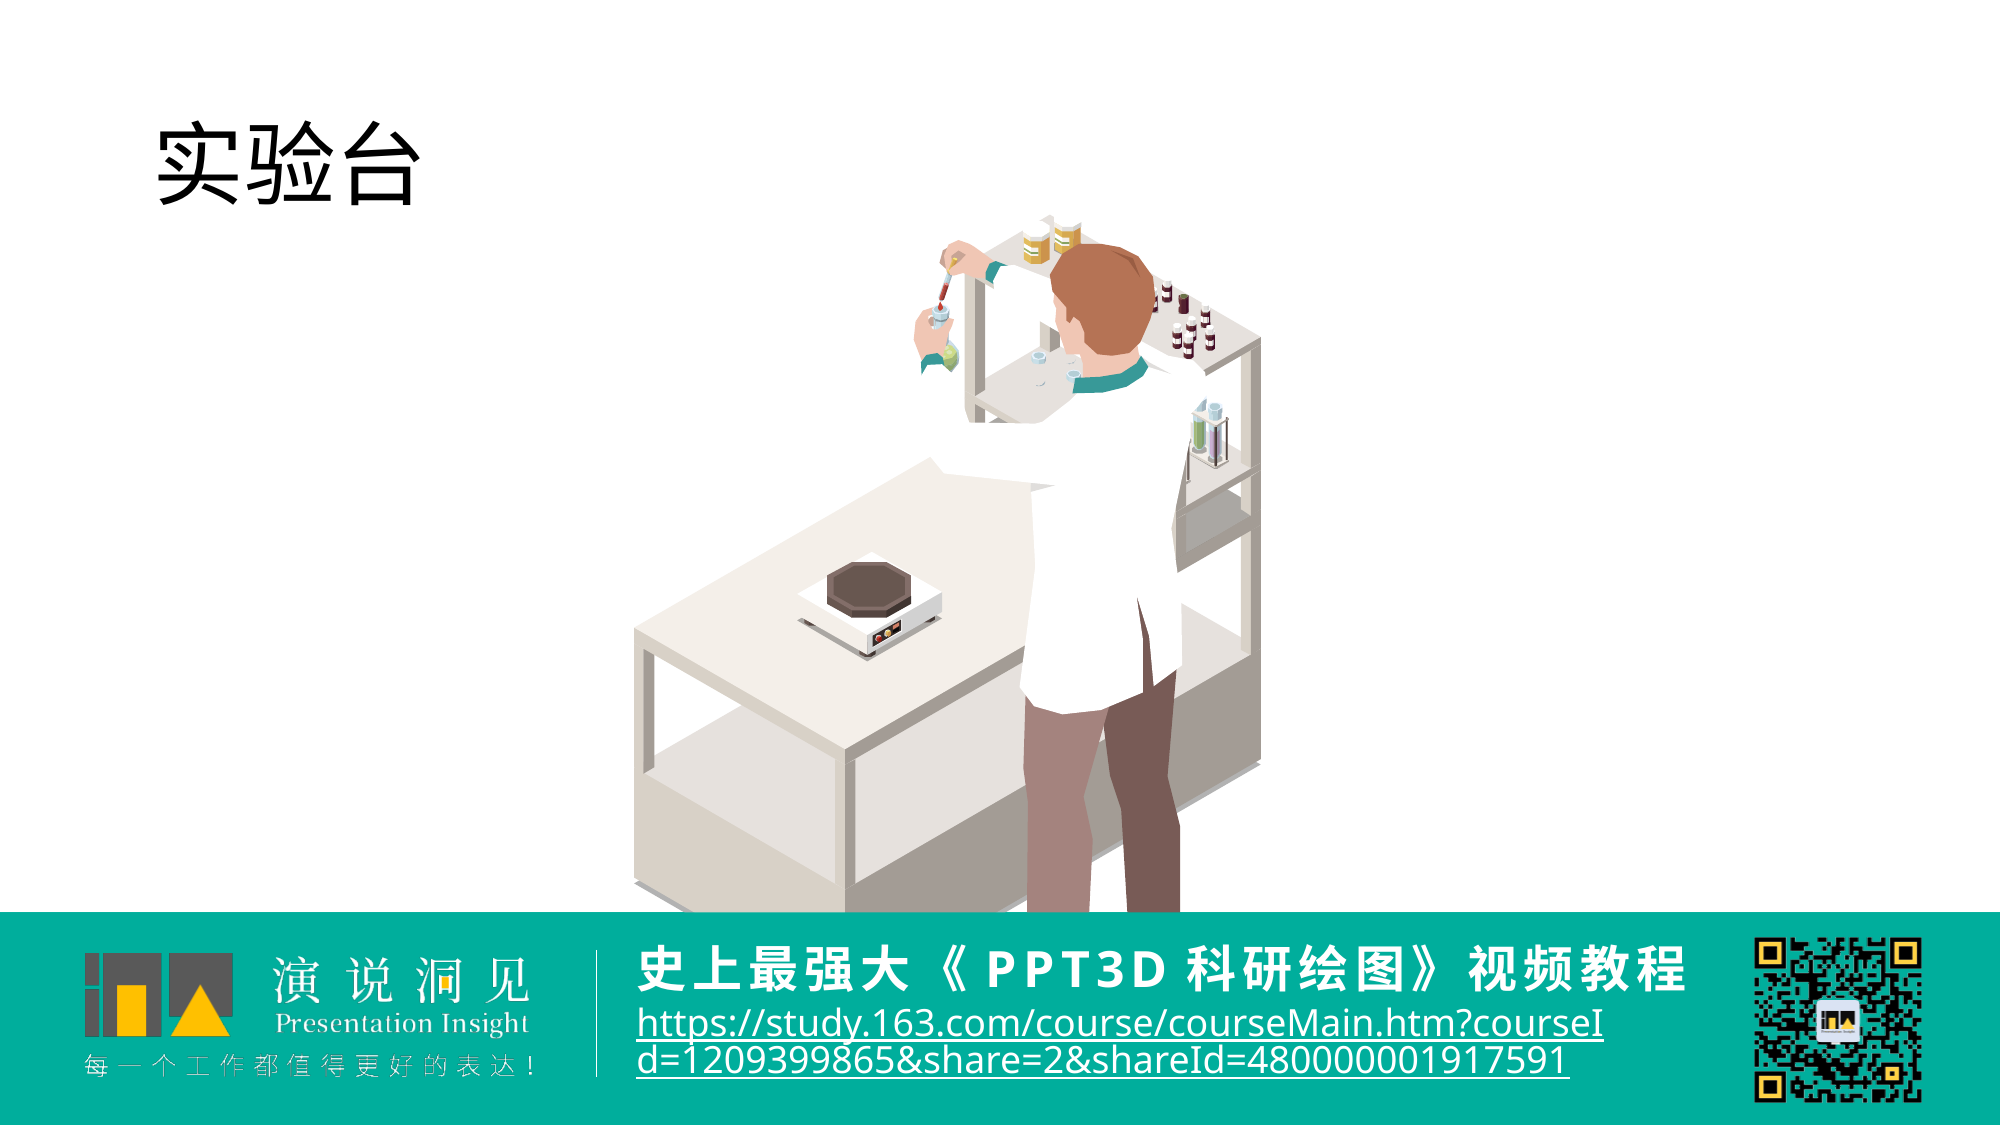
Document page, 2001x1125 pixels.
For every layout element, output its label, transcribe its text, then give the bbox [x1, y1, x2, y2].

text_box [634, 211, 1261, 912]
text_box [0, 912, 2000, 1125]
title 实验台 [137, 59, 1863, 278]
